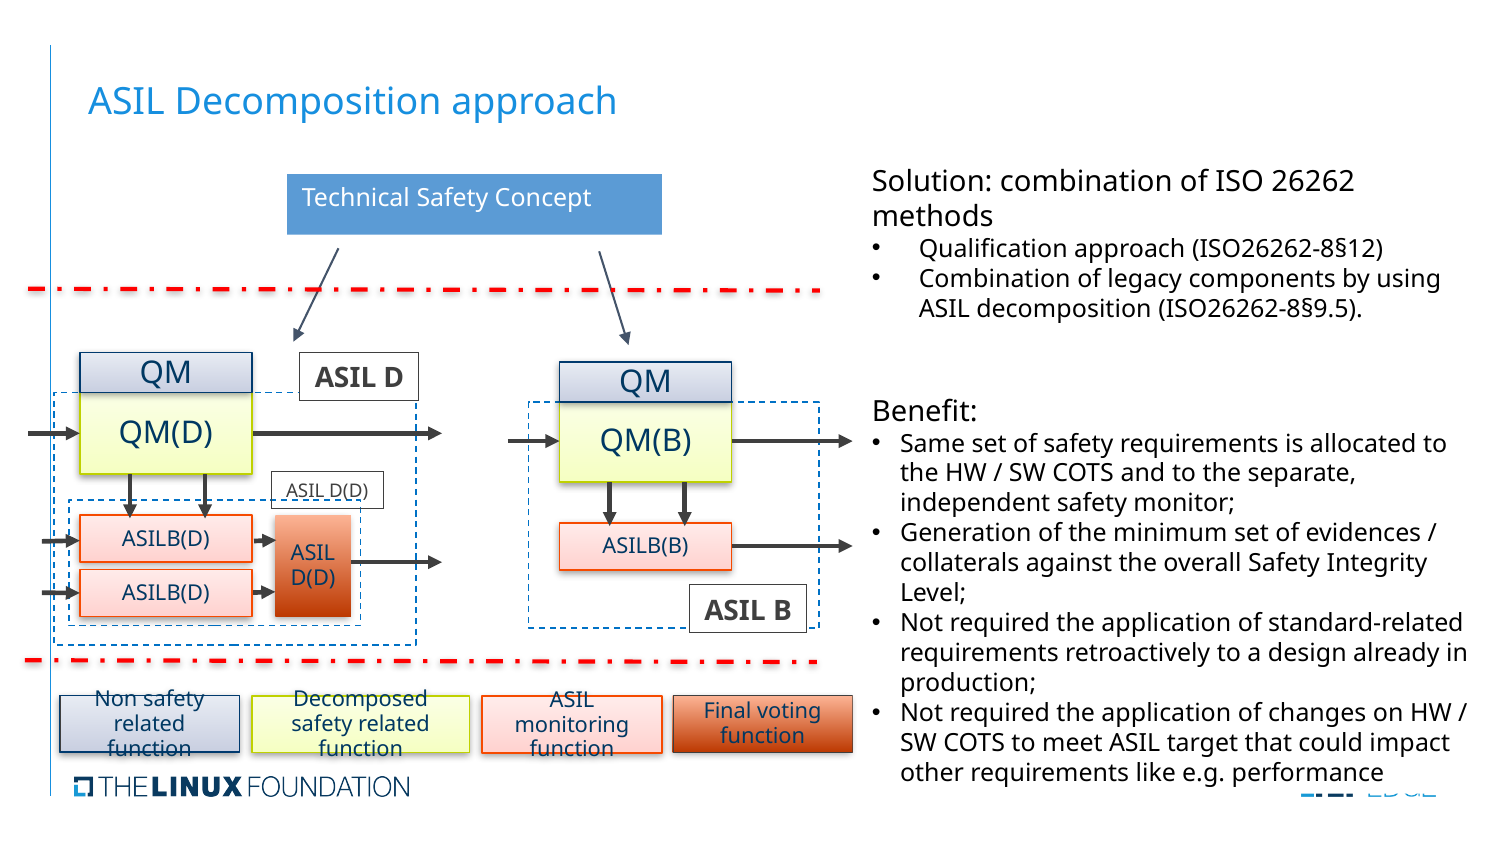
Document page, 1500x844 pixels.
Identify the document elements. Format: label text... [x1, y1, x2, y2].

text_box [24, 174, 853, 754]
title ASIL Decomposition approach [76, 44, 1423, 160]
text_box Solution: combination of ISO 26262 methods Qualification approach (ISO26262-8§12) Combination of legacy components by using ASIL decomposition (ISO26262-8§9.5). Benefit: Same set of safety requirements is allocated to the HW / SW COTS and to the separate, independent safety monitor; Generation of the minimum set of evidences / collaterals against the overall Safety Integrity Level; Not required the application of standard-related requirements retroactively to a design already in production; Not required the application of changes on HW / SW COTS to meet ASIL target that could impact other requirements like e.g. performance [857, 155, 1489, 794]
picture [74, 776, 409, 797]
